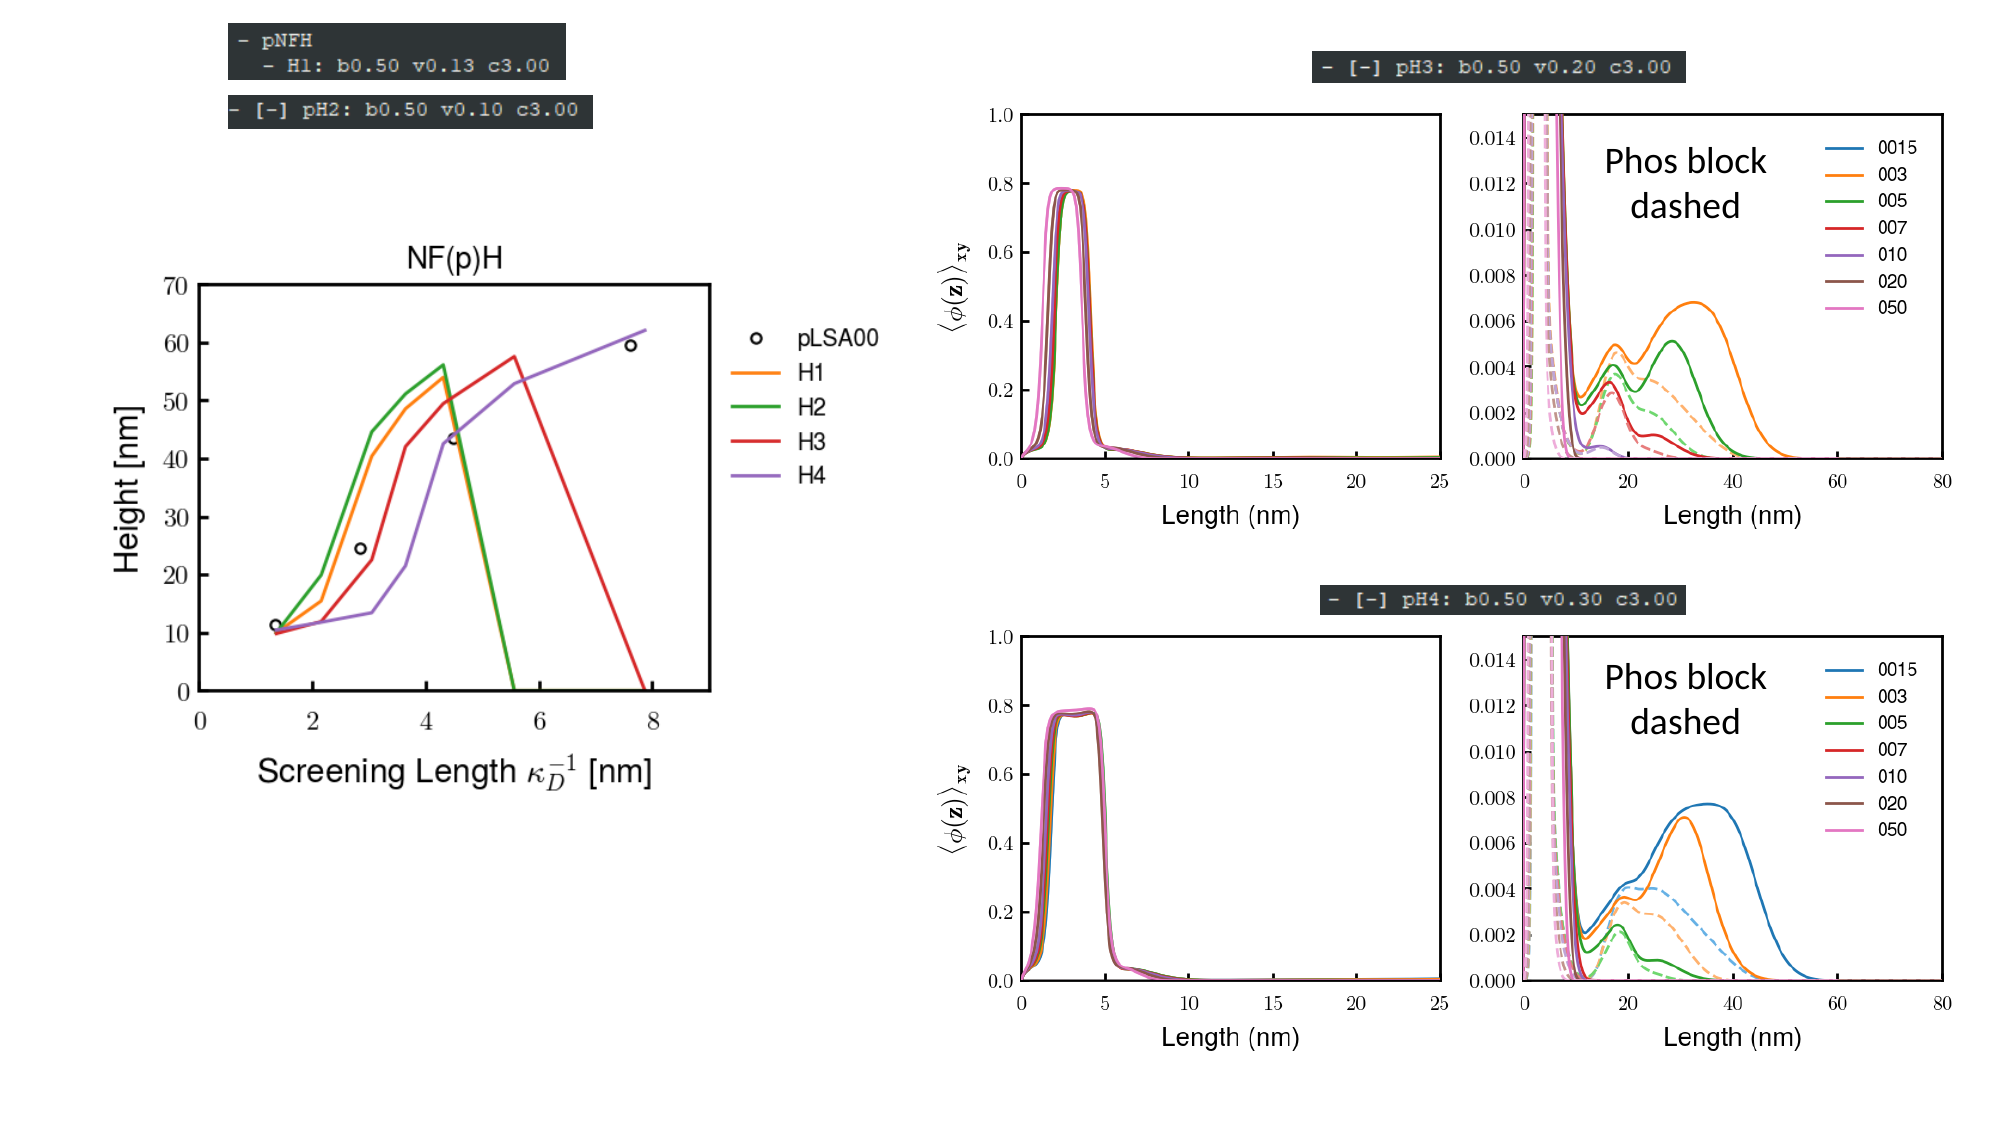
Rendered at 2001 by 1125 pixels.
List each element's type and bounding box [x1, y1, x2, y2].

picture [1320, 585, 1686, 615]
picture [927, 620, 1961, 1060]
picture [228, 23, 566, 80]
picture [103, 234, 891, 805]
picture [1312, 51, 1686, 83]
picture [927, 98, 1961, 538]
picture [228, 95, 593, 129]
